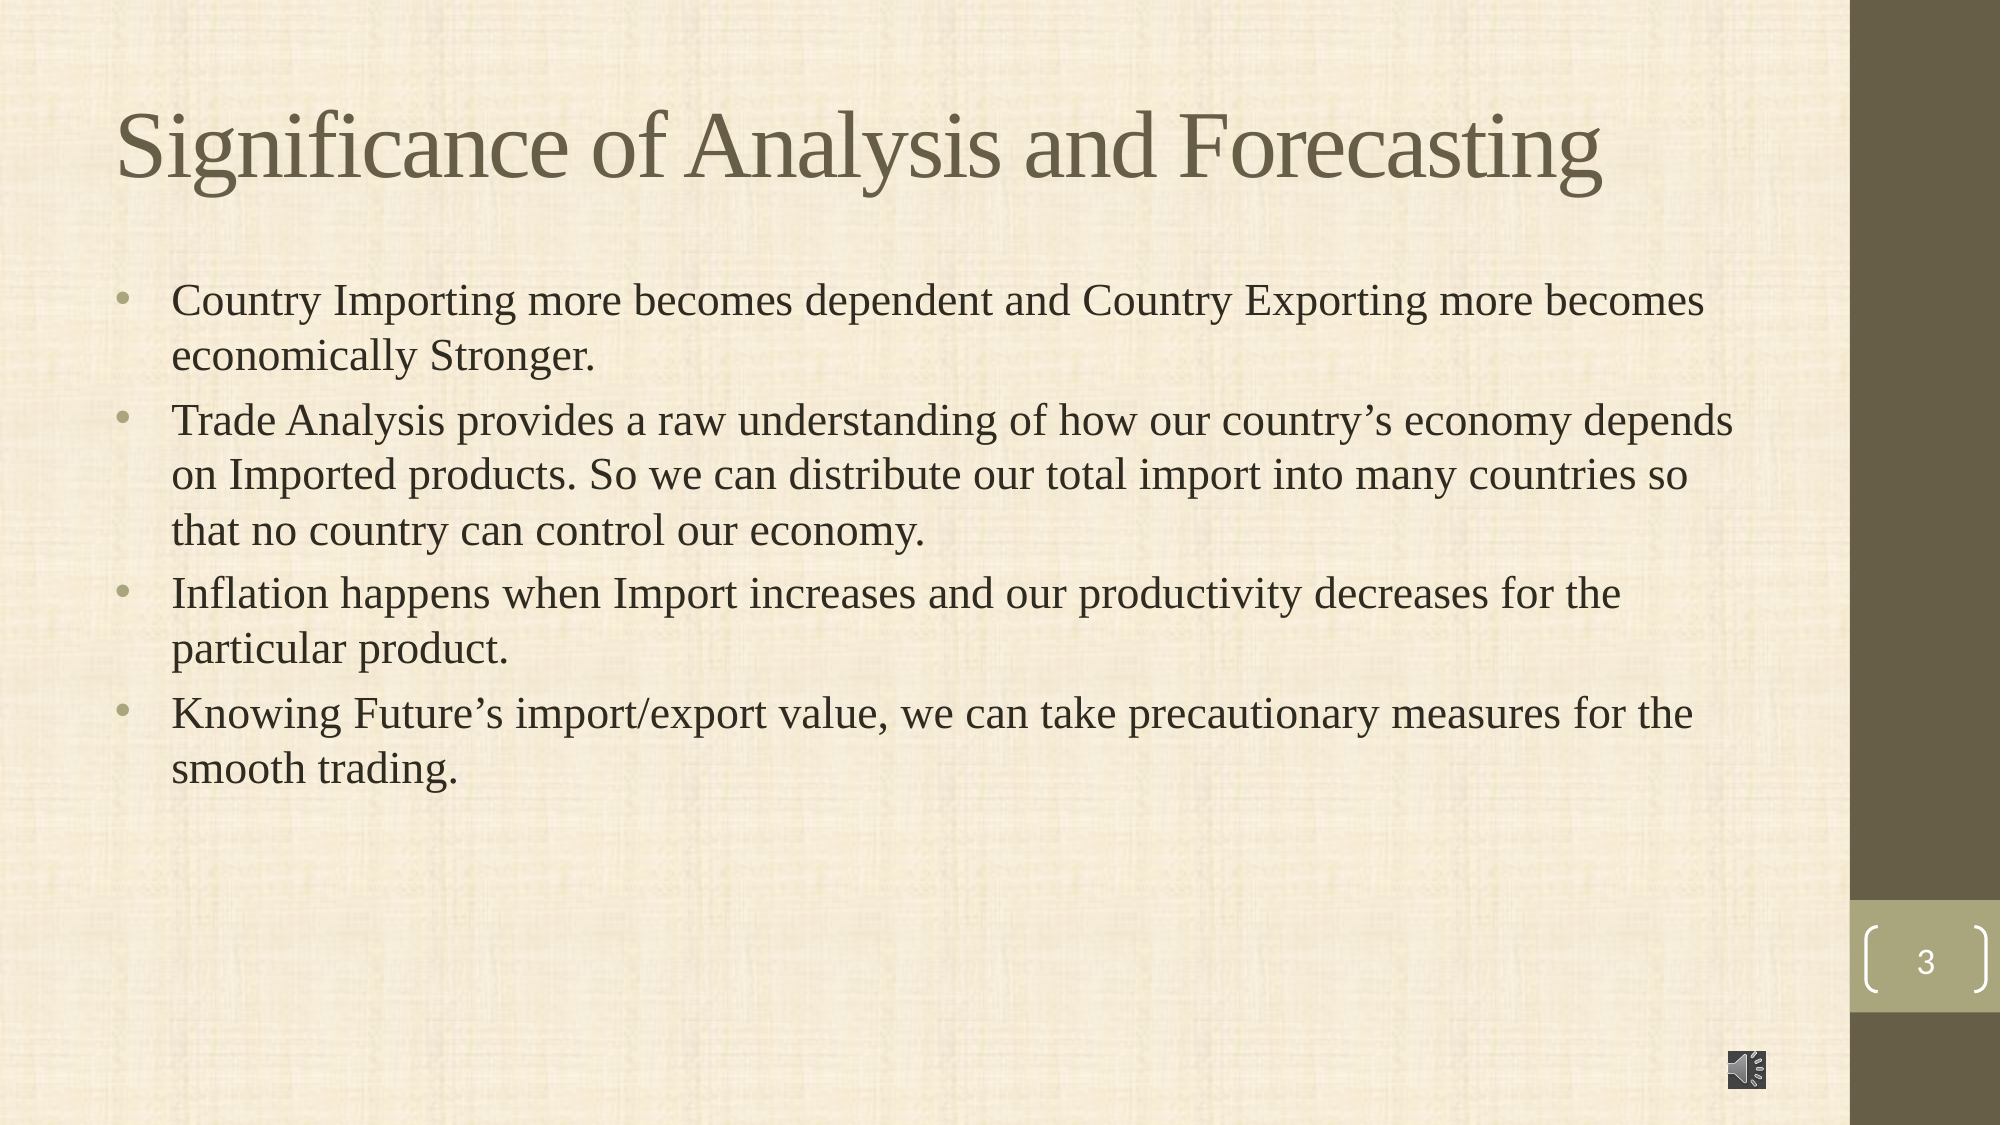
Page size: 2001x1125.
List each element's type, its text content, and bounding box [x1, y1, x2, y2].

title Significance of Analysis and Forecasting [99, 45, 1767, 233]
slide_number 3 [1864, 925, 1988, 994]
list Country Importing more becomes dependent and Country Exporting more becomes economically Stronger. Trade Analysis provides a raw understanding of how our country’s economy depends on Imported products. So we can distribute our total import into many countries so that no country can control our economy. Inflation happens when Import increases and our productivity decreases for the particular product. Knowing Future’s import/export value, we can take precautionary measures for the smooth trading. [99, 262, 1767, 1050]
picture [1726, 1049, 1768, 1091]
